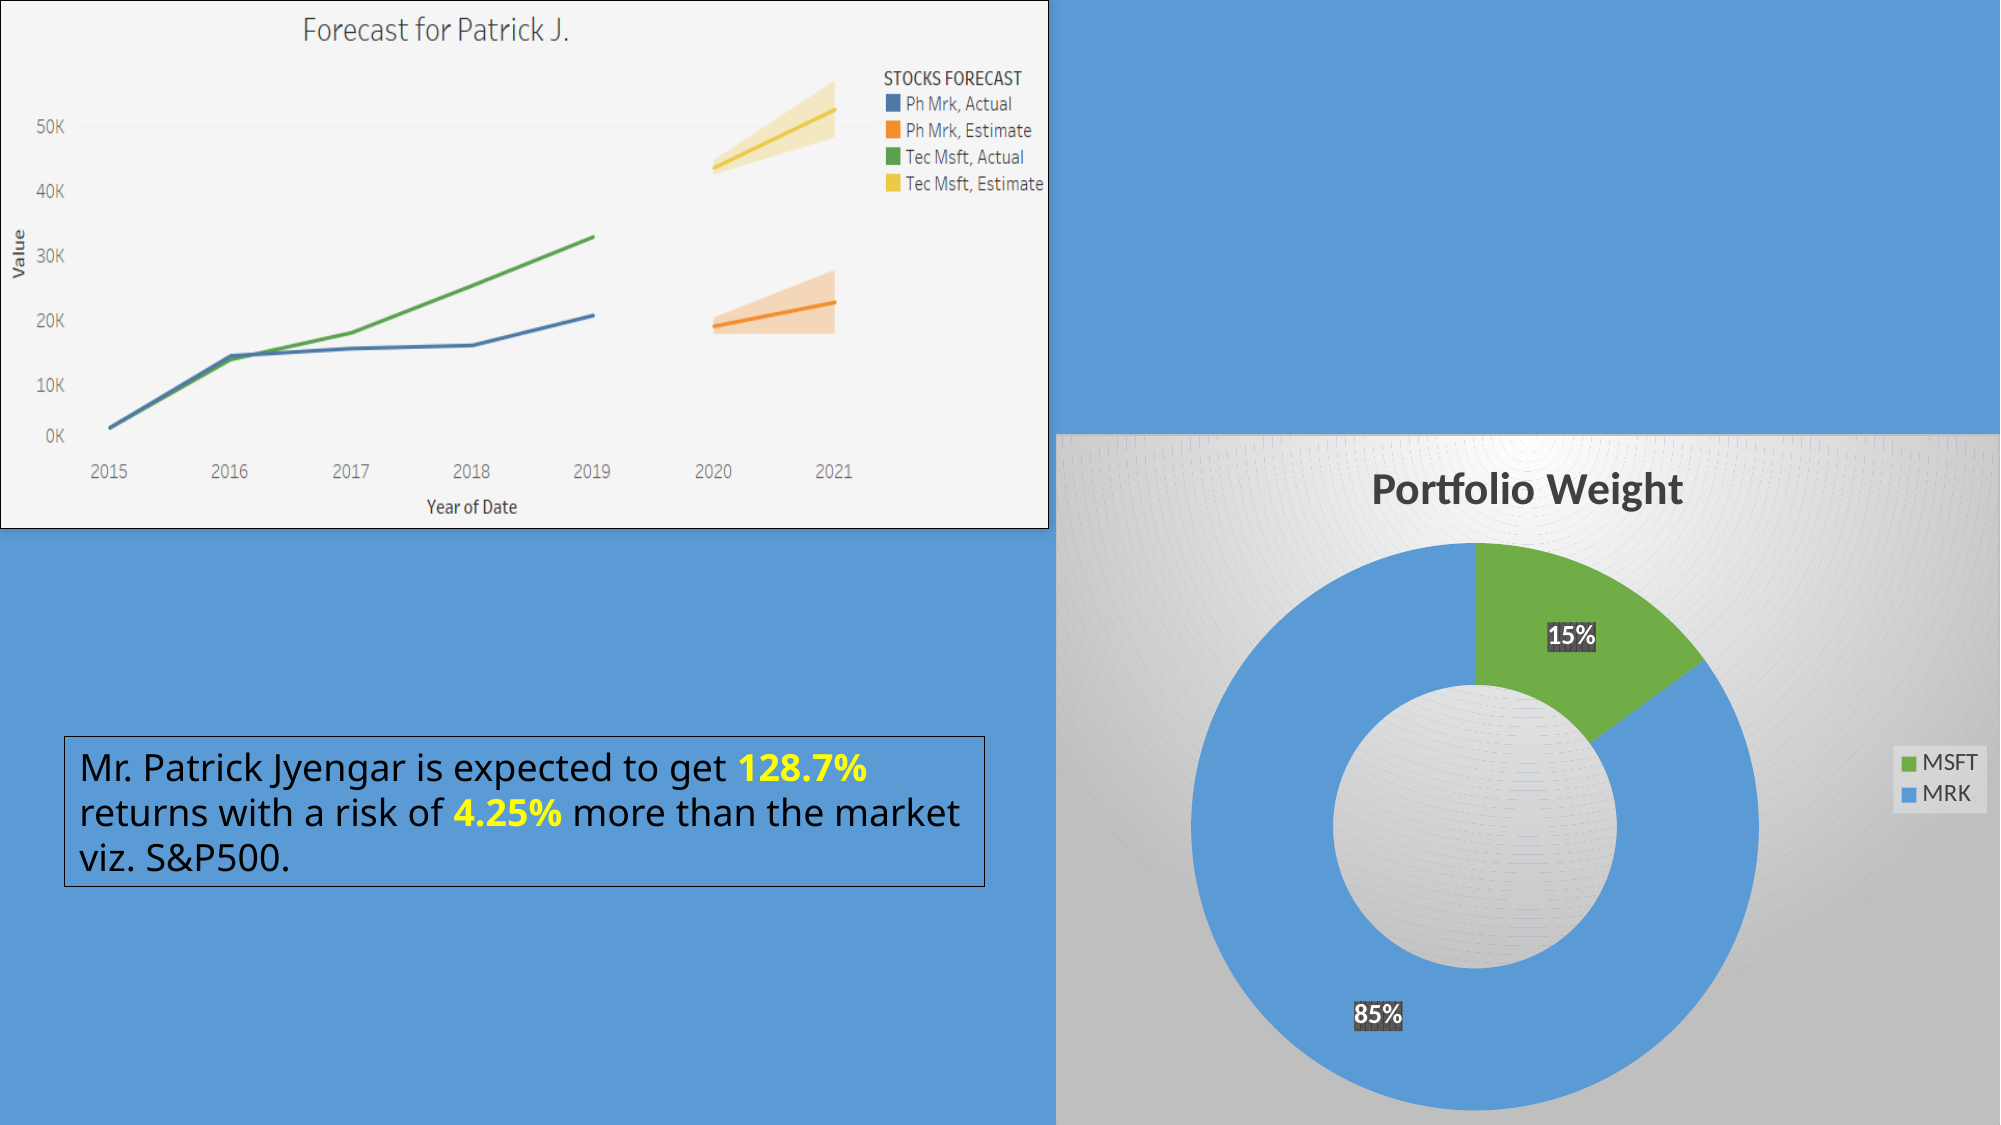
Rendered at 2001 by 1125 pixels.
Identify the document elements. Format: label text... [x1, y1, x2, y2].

text_box Mr. Patrick Jyengar is expected to get 128.7% returns with a risk of 4.25% more than the market viz. S&P500. [64, 736, 985, 887]
picture [0, 0, 1049, 529]
chart [1055, 434, 2000, 1125]
